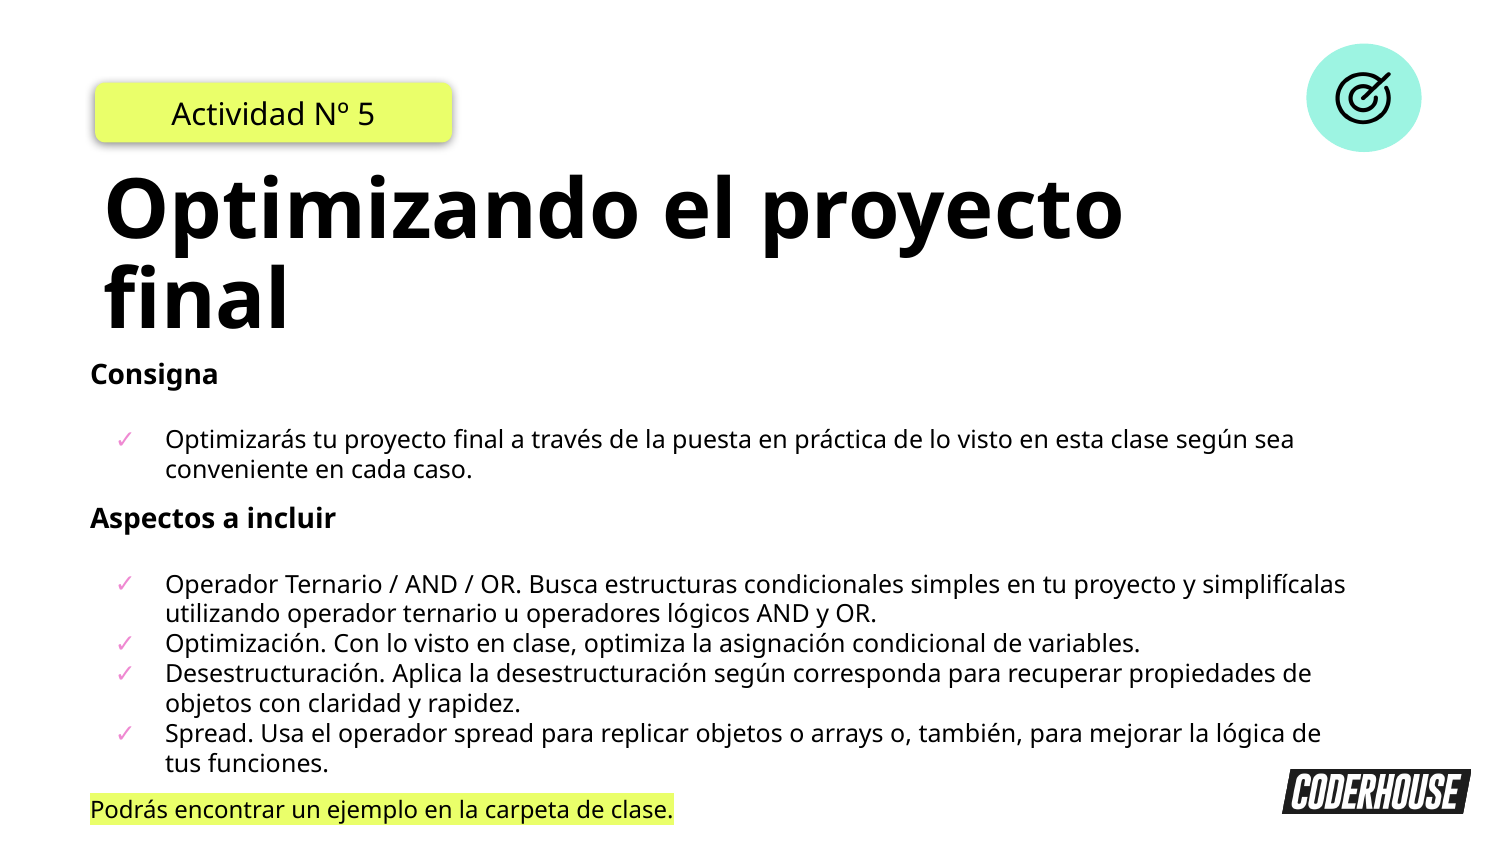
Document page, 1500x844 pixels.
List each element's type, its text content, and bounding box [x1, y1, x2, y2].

text_box Optimizando el proyecto final [88, 151, 1237, 341]
text_box Actividad Nº 5 [95, 82, 453, 143]
text_box [152, 76, 557, 143]
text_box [1306, 43, 1422, 153]
picture [1281, 769, 1471, 814]
text_box Consigna Optimizarás tu proyecto final a través de la puesta en práctica de lo visto en esta clase según sea conveniente en cada caso. Aspectos a incluir Operador Ternario / AND / OR. Busca estructuras condicionales simples en tu proyecto y simplifícalas utilizando operador ternario u operadores lógicos AND y OR. Optimización. Con lo visto en clase, optimiza la asignación condicional de variables. Desestructuración. Aplica la desestructuración según corresponda para recuperar propiedades de objetos con claridad y rapidez. Spread. Usa el operador spread para replicar objetos o arrays o, también, para mejorar la lógica de tus funciones. Podrás encontrar un ejemplo en la carpeta de clase. [75, 341, 1375, 838]
